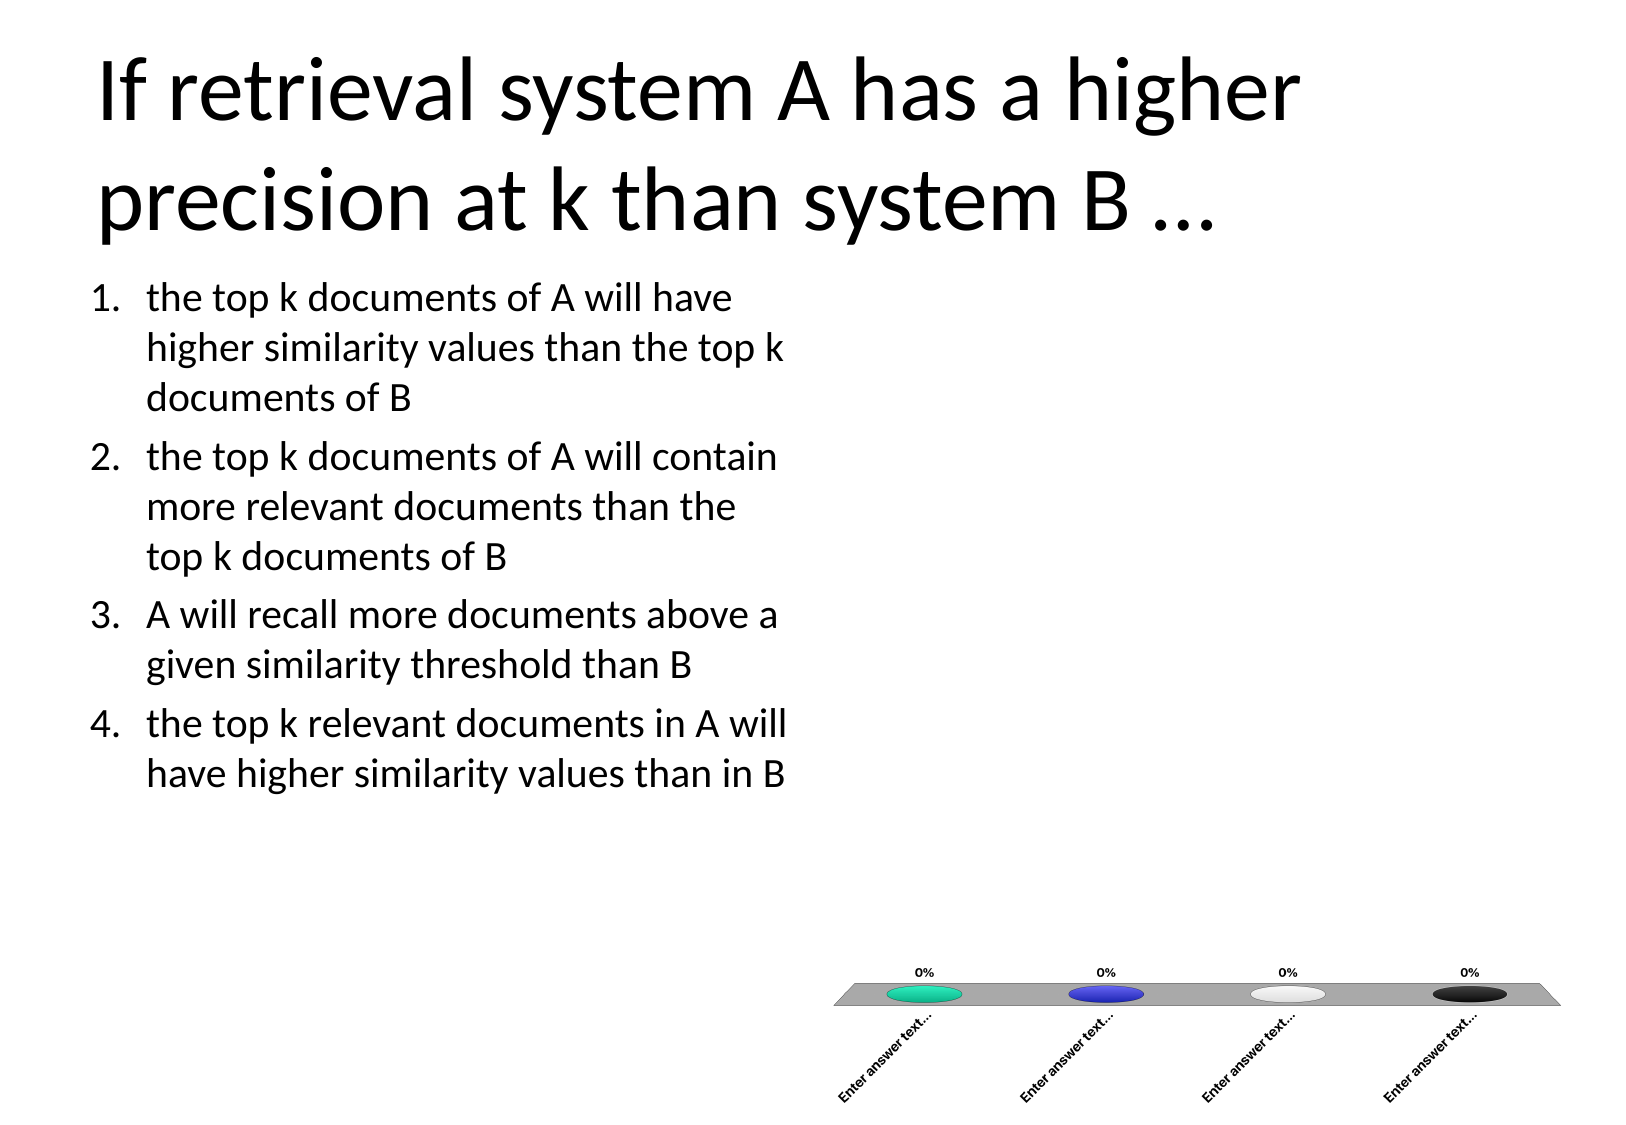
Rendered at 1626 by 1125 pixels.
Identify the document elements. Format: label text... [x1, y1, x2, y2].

picture [832, 262, 1584, 1107]
list the top k documents of A will have higher similarity values than the top k documents of B the top k documents of A will contain more relevant documents than the top k documents of B A will recall more documents above a given similarity threshold than B the top k relevant documents in A will have higher similarity values than in B [0, 262, 813, 1005]
title If retrieval system A has a higher precision at k than system B … [81, 45, 1544, 233]
